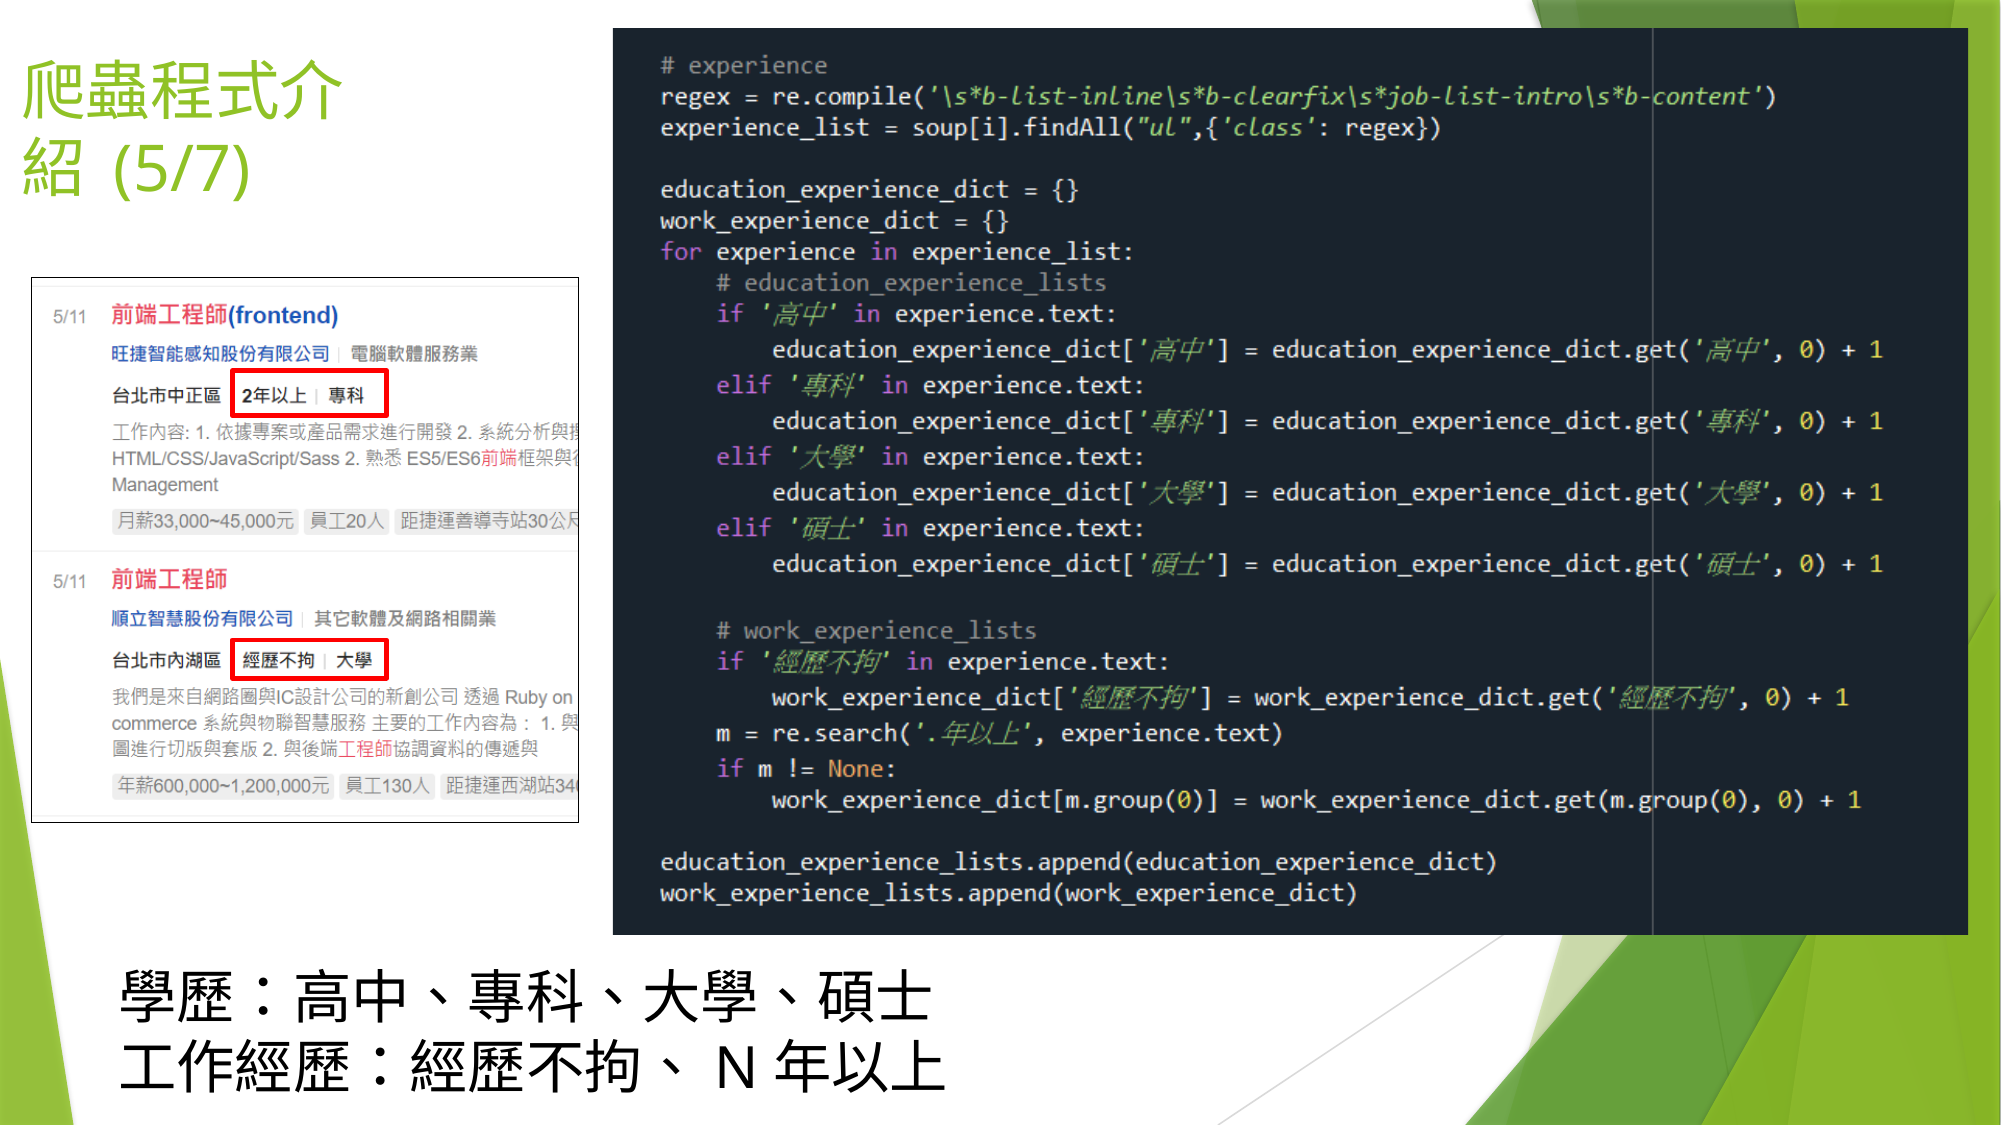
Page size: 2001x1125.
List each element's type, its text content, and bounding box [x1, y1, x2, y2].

text_box 學歷：高中、專科、大學、碩士 工作經歷：經歷不拘、N年以上 [103, 953, 963, 1108]
text_box 爬蟲程式介紹 (5/7) [6, 42, 366, 259]
picture [31, 276, 579, 823]
picture [612, 28, 1969, 936]
